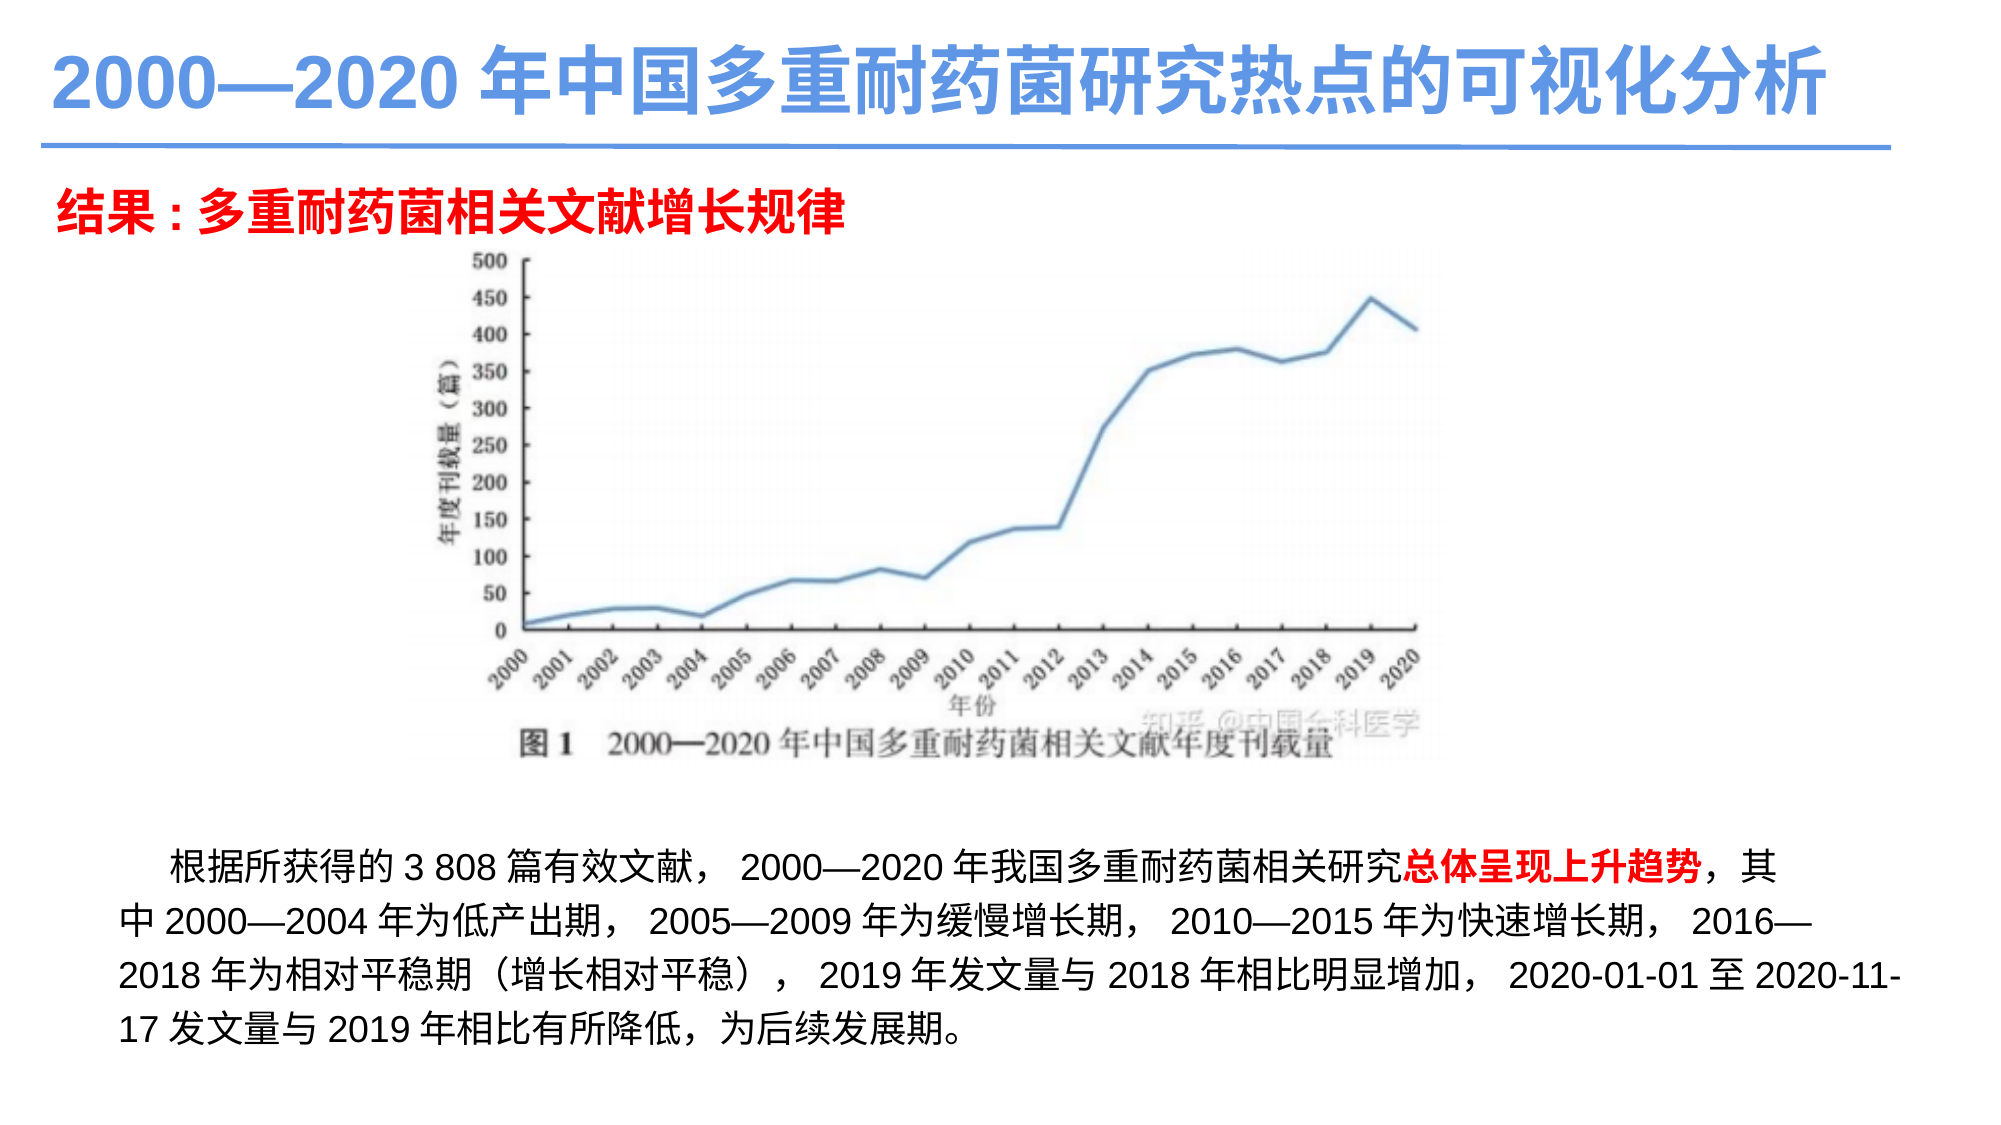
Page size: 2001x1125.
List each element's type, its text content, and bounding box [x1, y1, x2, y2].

text_box 根据所获得的3 808篇有效⽂献，2000—2020年我国多重耐药菌相关研究总体呈现上升趋势，其 中2000—2004年为低产出期，2005—2009年为缓慢增⻓期，2010—2015年为快速增⻓期，2016— 2018年为相对平稳期（增⻓相对平稳），2019年发⽂量与2018年相⽐明显增加，2020-01-01⾄2020-11-17发⽂量与2019年相⽐有所降低，为后续发展期。 [103, 826, 1954, 1052]
picture [403, 248, 1449, 766]
text_box 2000—2020年中国多重耐药菌研究热点的可视化分析 [0, 25, 1914, 131]
text_box 结果:多重耐药菌相关⽂献增⻓规律 [41, 173, 921, 249]
